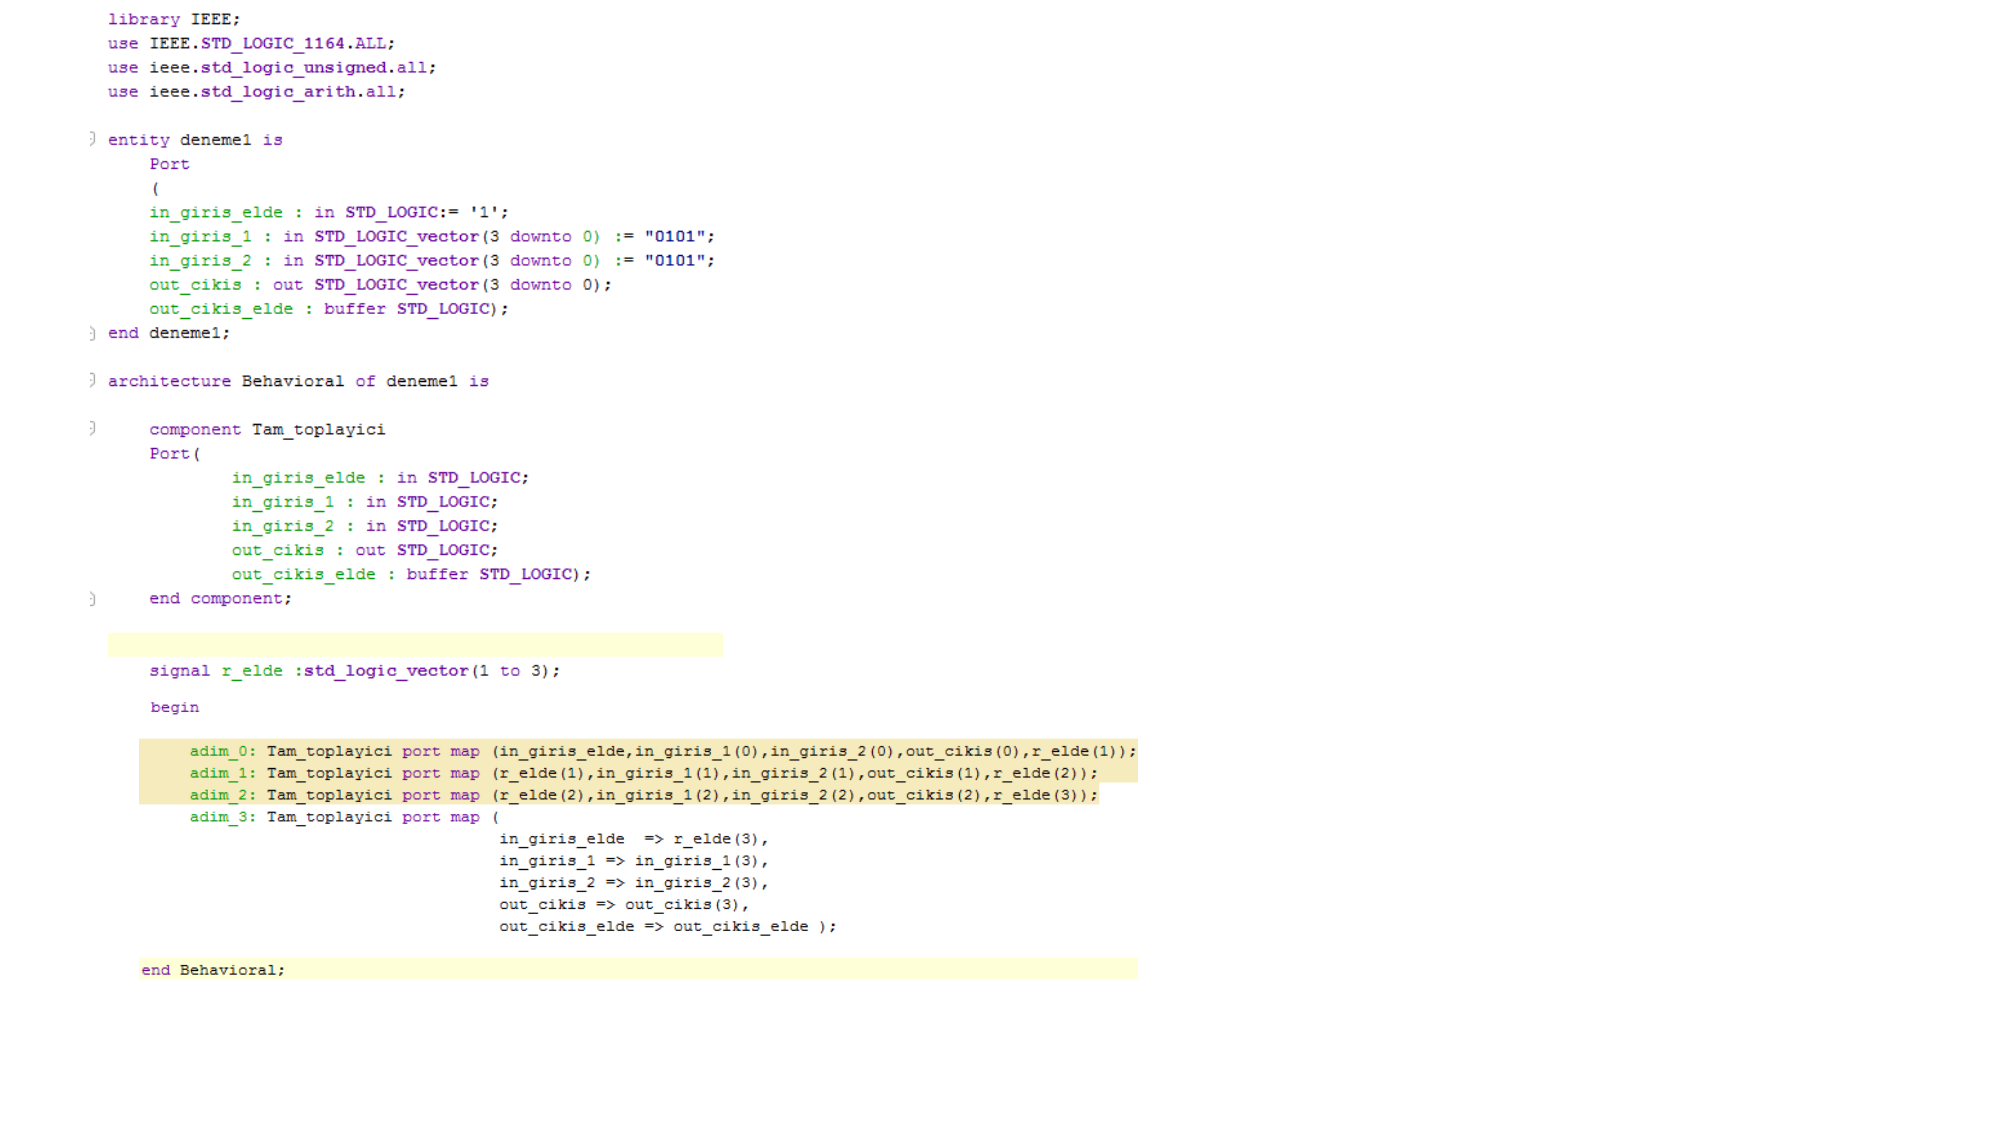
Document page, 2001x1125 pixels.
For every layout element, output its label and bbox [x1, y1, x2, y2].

picture [90, 0, 1138, 987]
